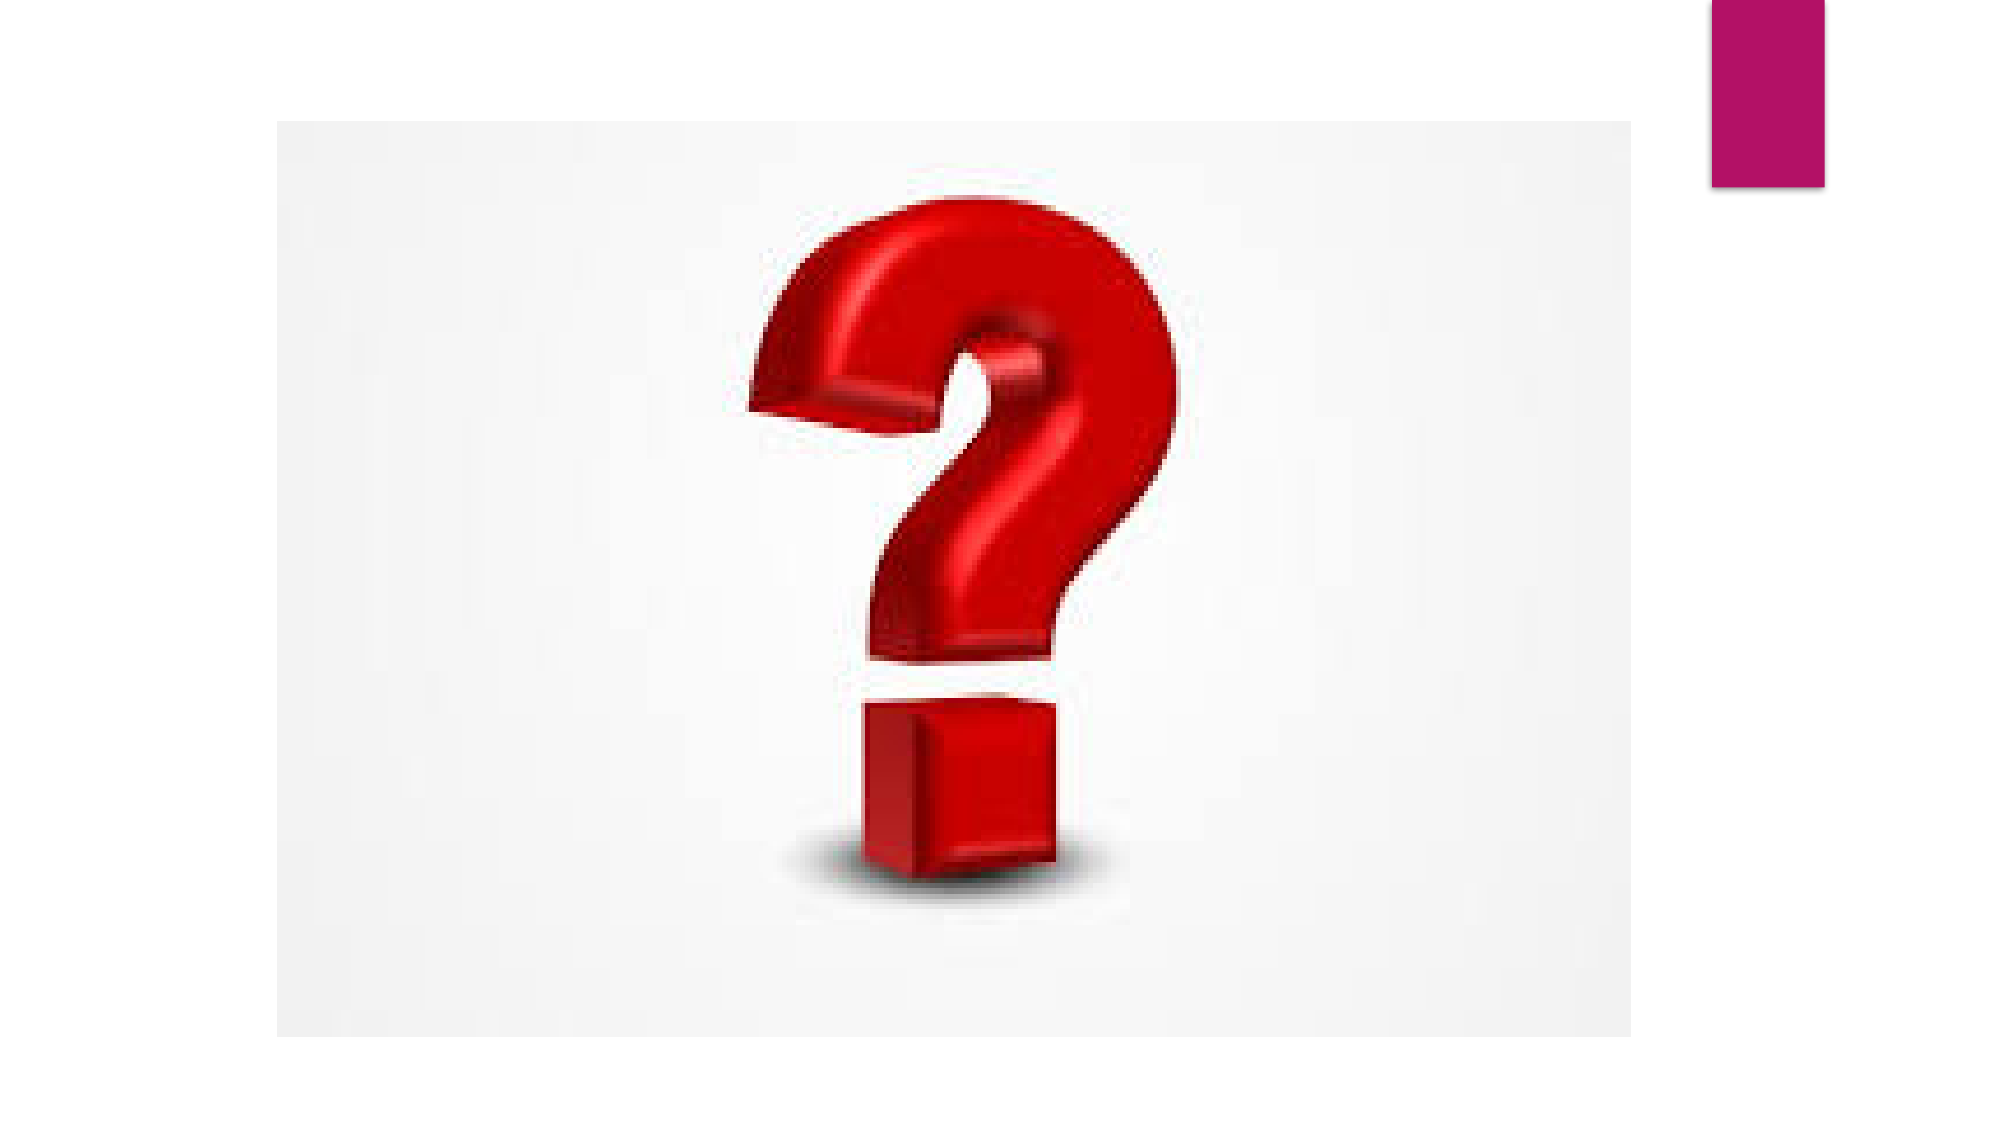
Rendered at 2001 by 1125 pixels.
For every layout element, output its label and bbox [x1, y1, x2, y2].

picture [277, 121, 1631, 1037]
